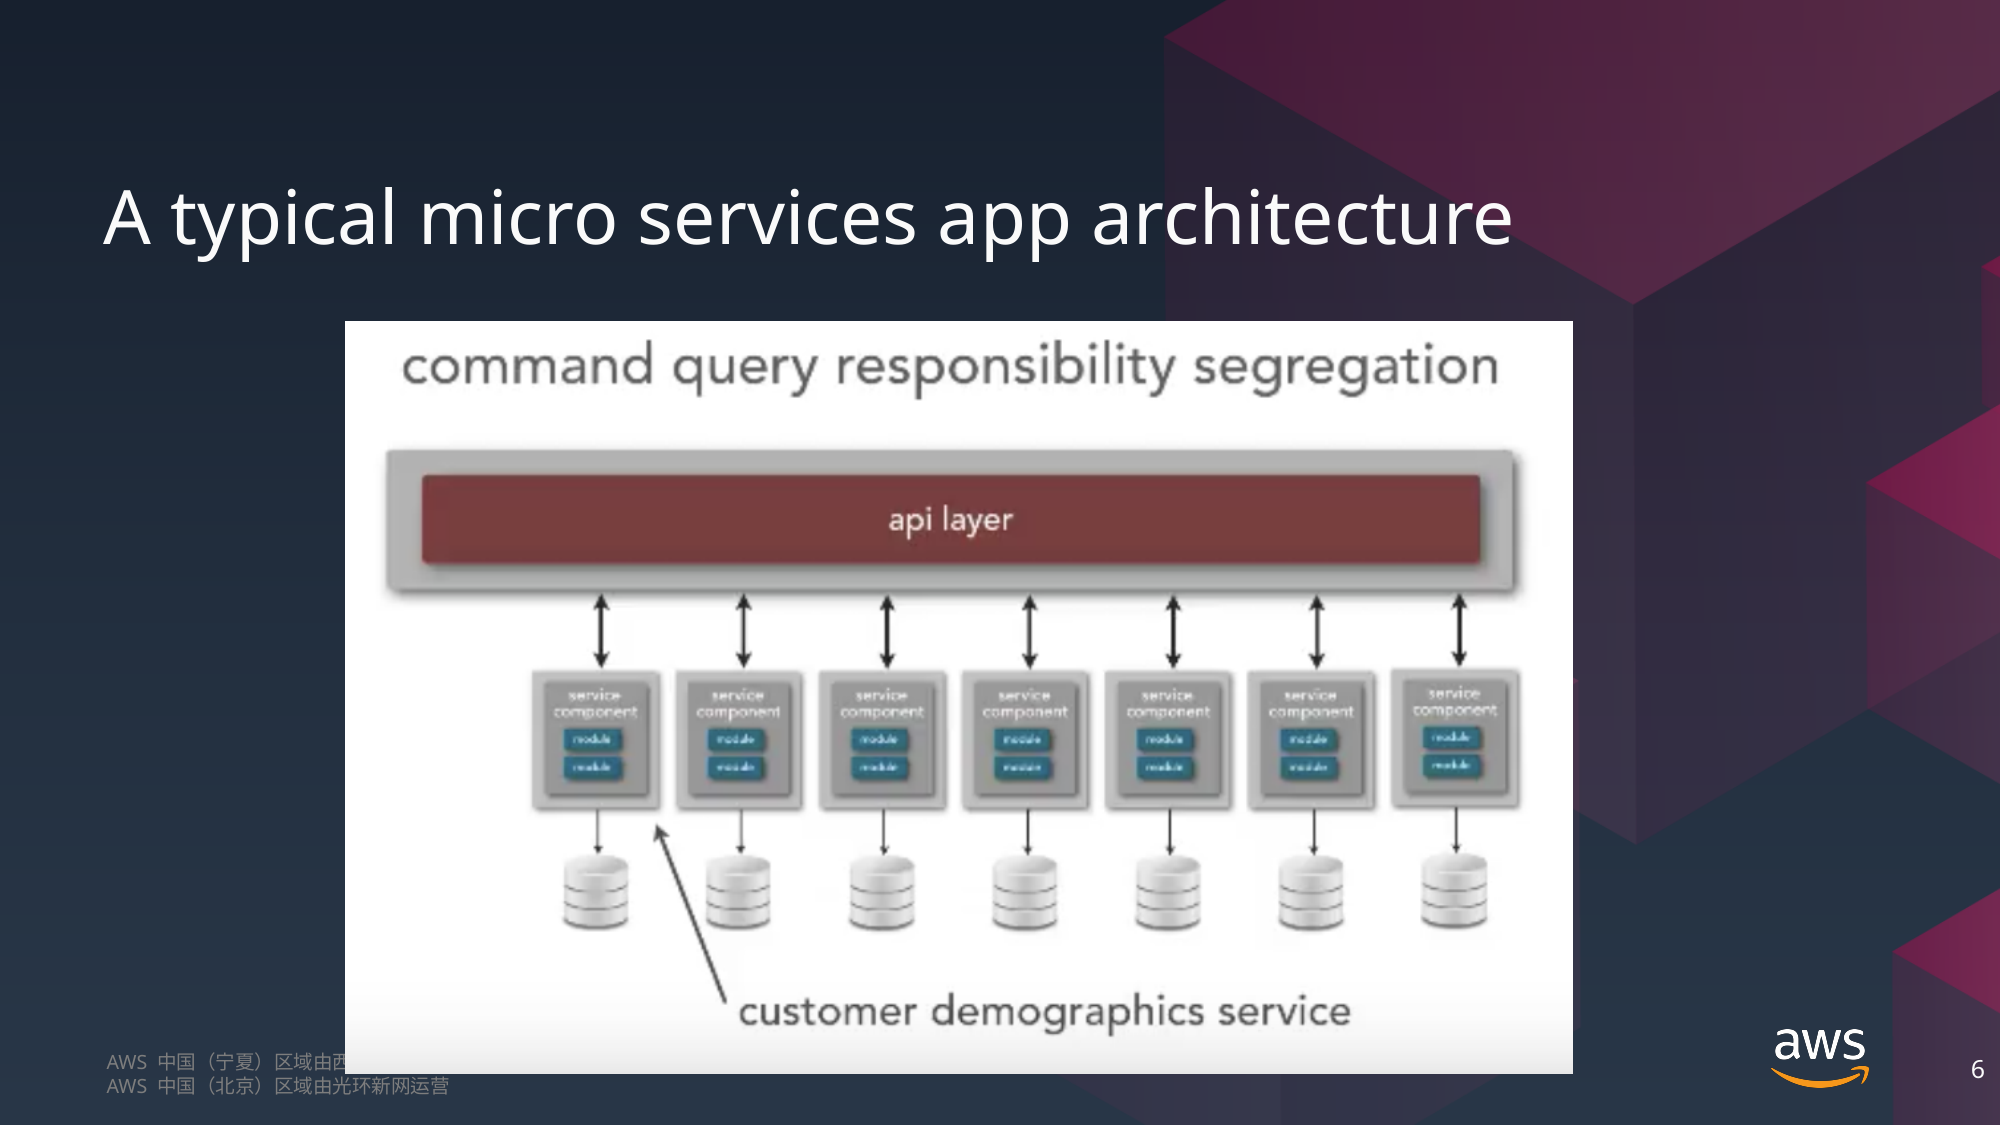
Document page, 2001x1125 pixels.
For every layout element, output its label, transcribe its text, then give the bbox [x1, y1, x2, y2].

text_box [0, 0, 642, 642]
picture [0, 0, 2000, 1125]
title A typical micro services app architecture [642, 118, 1789, 322]
slide_number 6 [1550, 1040, 2000, 1101]
